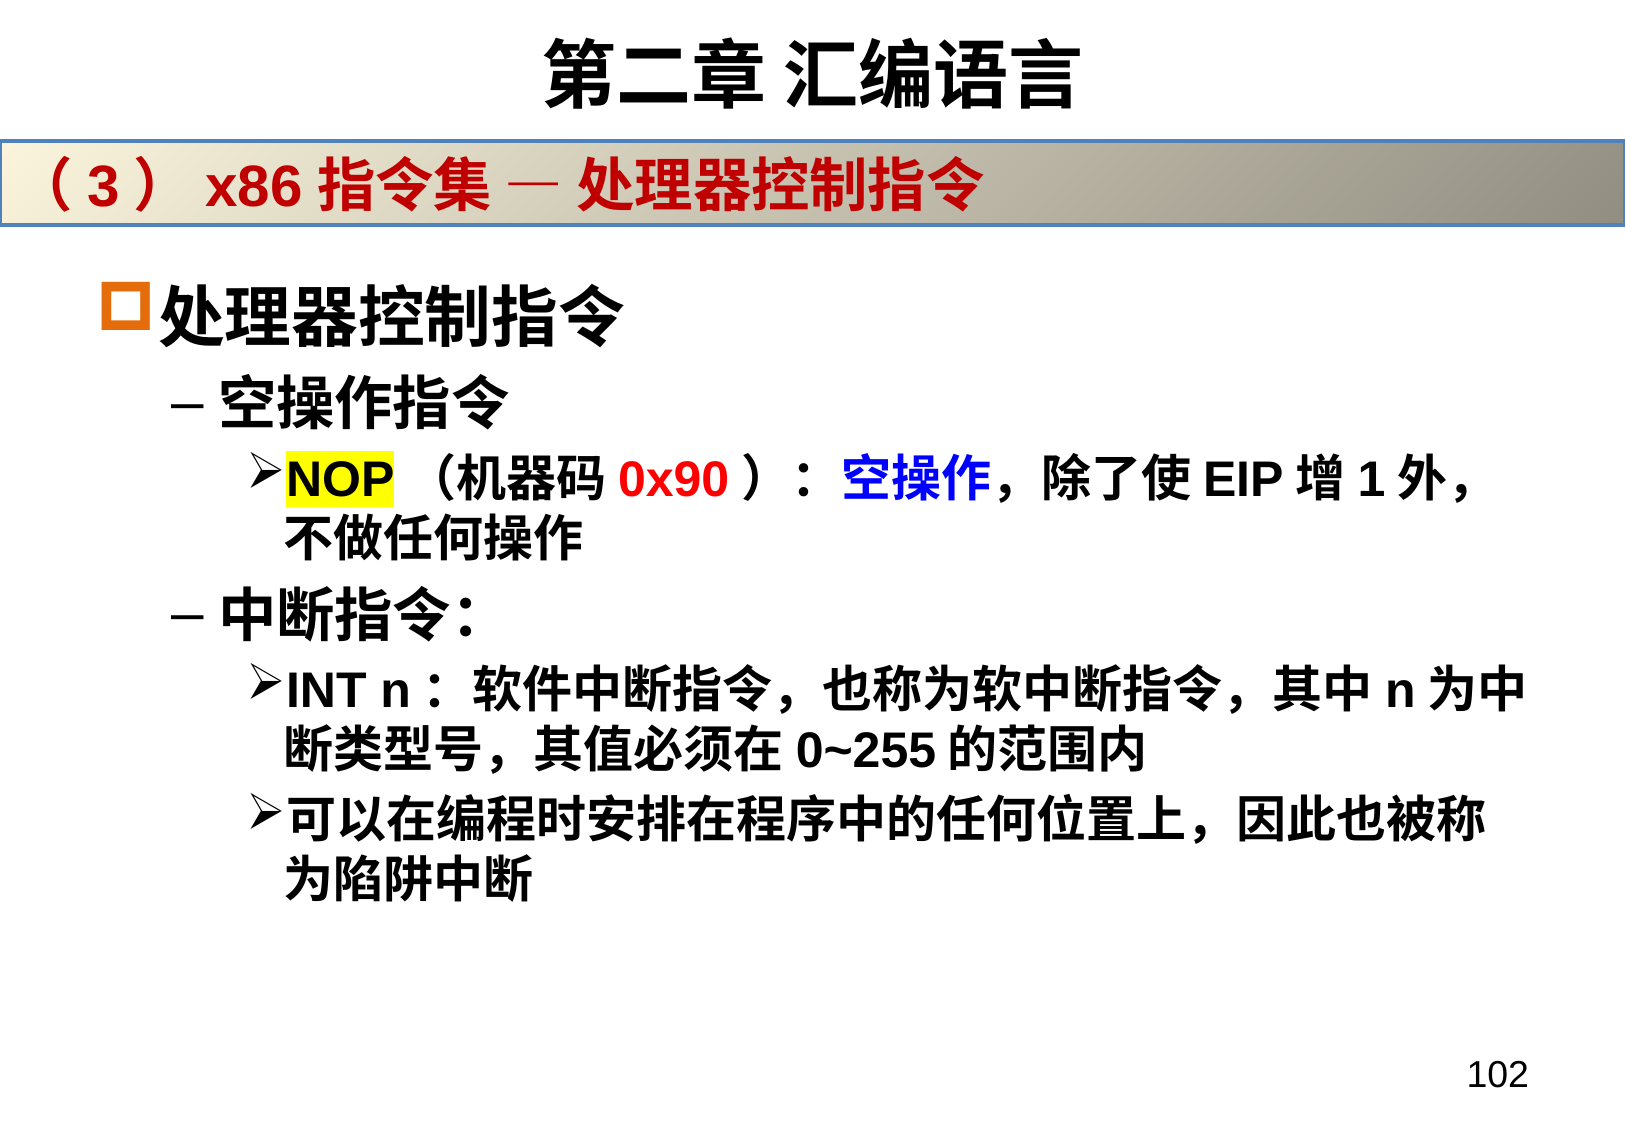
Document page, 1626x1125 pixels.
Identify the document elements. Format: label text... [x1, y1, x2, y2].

list 处理器控制指令 空操作指令 NOP（机器码0x90）：空操作，除了使EIP增1外，不做任何操作 中断指令： INT n：软件中断指令，也称为软中断指令，其中n为中断类型号，其值必须在0~255的范围内 可以在编程时安排在程序中的任何位置上，因此也被称为陷阱中断 [81, 267, 1544, 1071]
title 第二章 汇编语言 [81, 19, 1544, 126]
text_box （3）x86指令集 — 处理器控制指令 [0, 139, 1625, 227]
slide_number 102 [1164, 1042, 1544, 1103]
